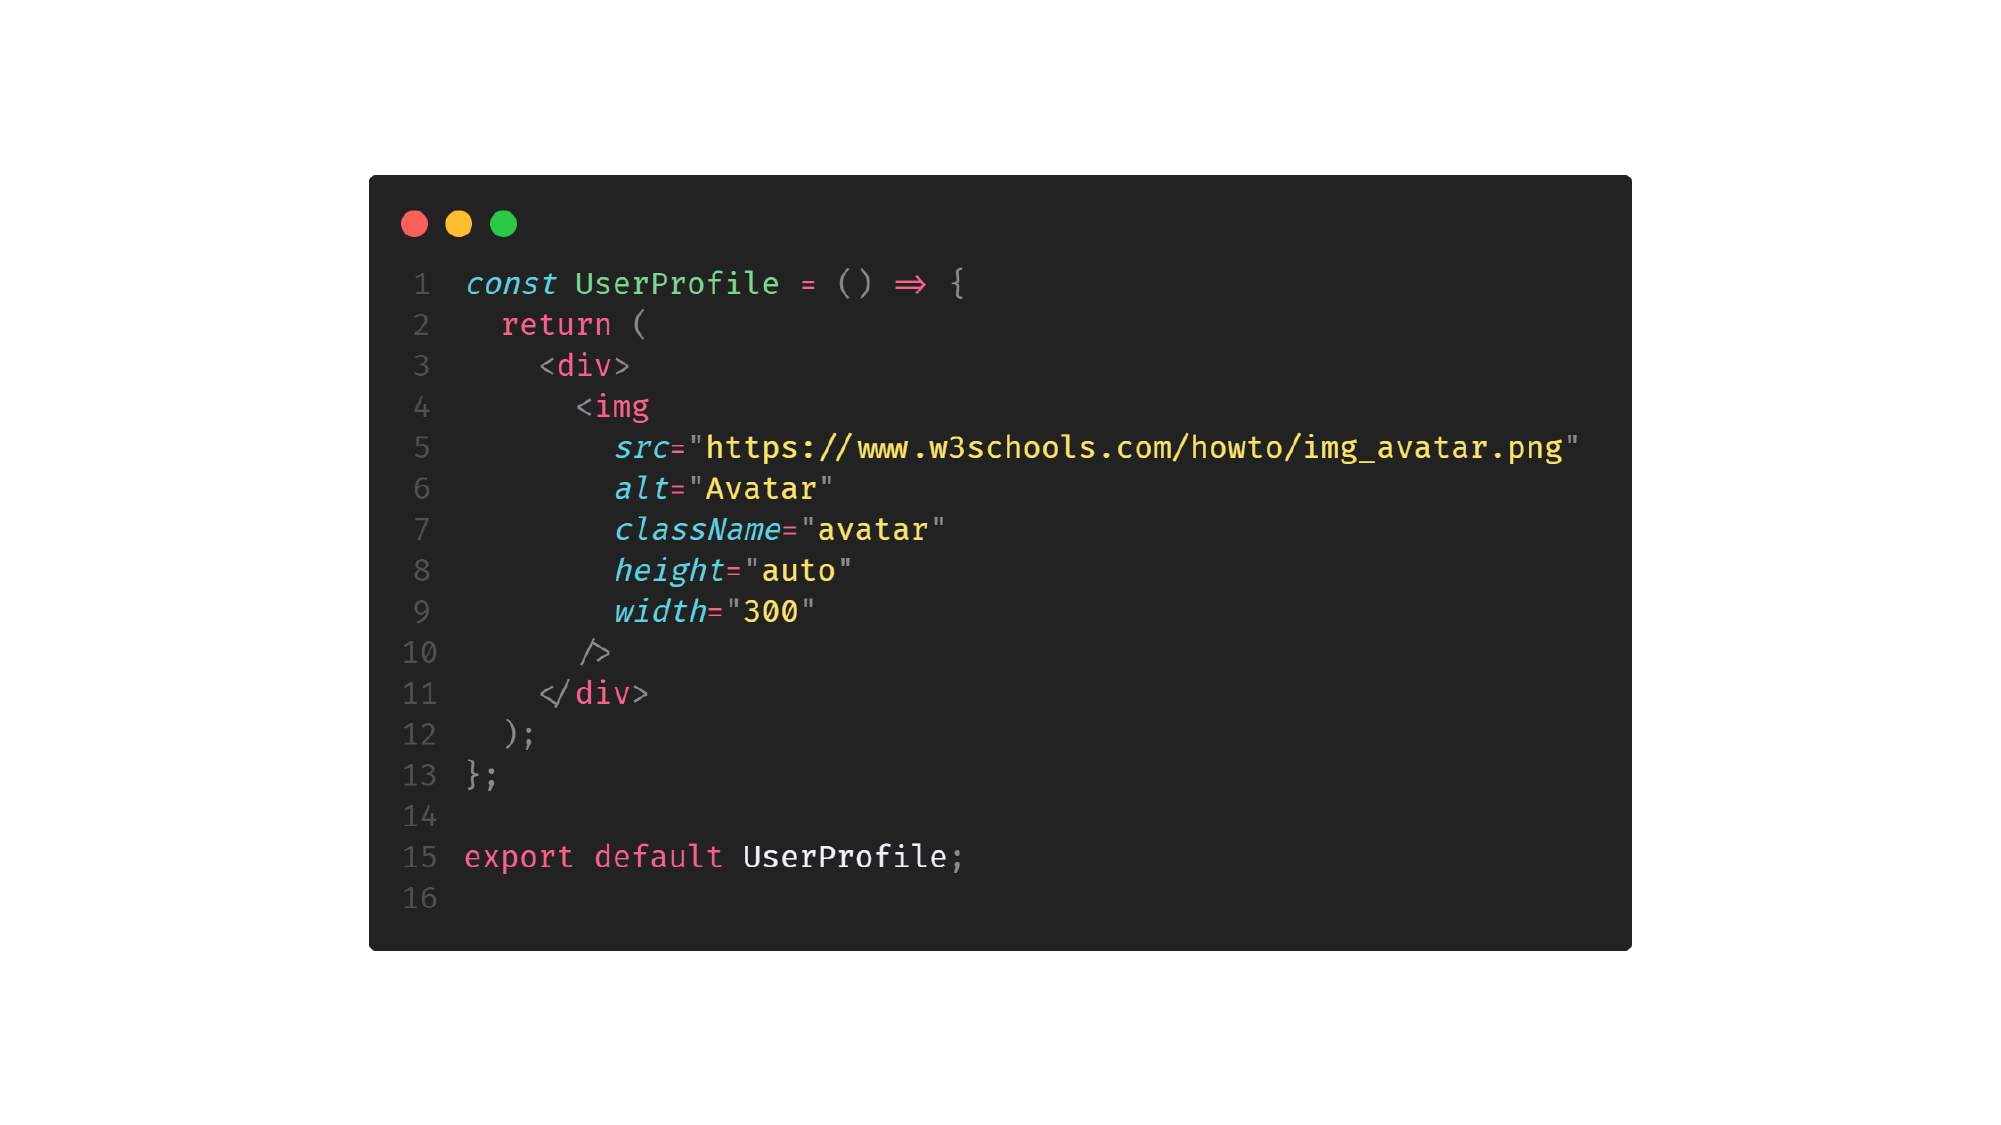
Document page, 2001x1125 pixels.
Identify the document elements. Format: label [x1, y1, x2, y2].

picture [299, 105, 1701, 1020]
